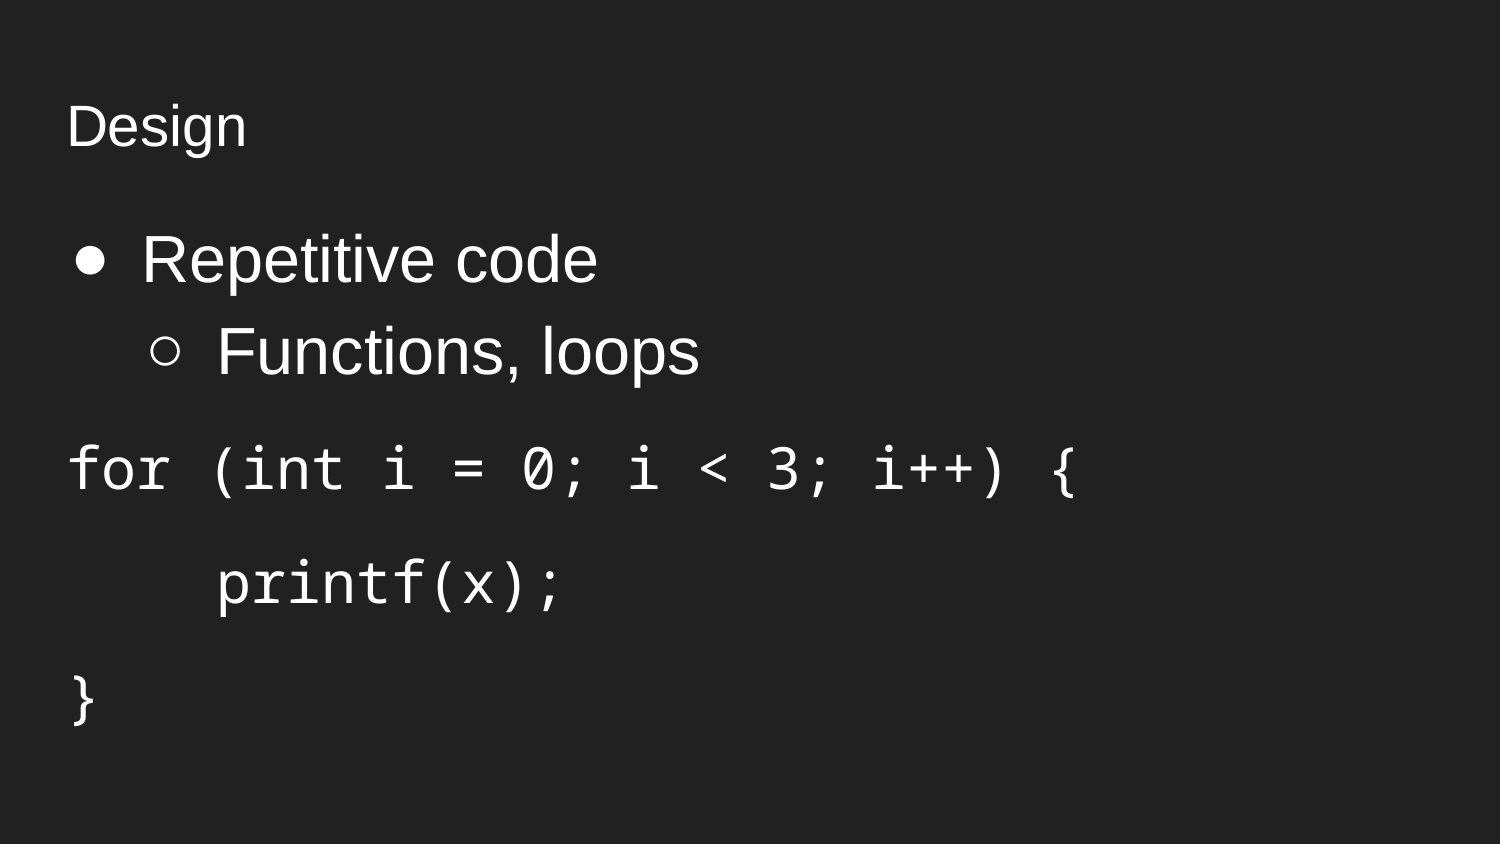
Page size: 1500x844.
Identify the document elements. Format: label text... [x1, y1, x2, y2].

title Design [51, 72, 1449, 167]
list Repetitive code Functions, loops for (int i = 0; i < 3; i++) { printf(x); } [51, 189, 1449, 750]
